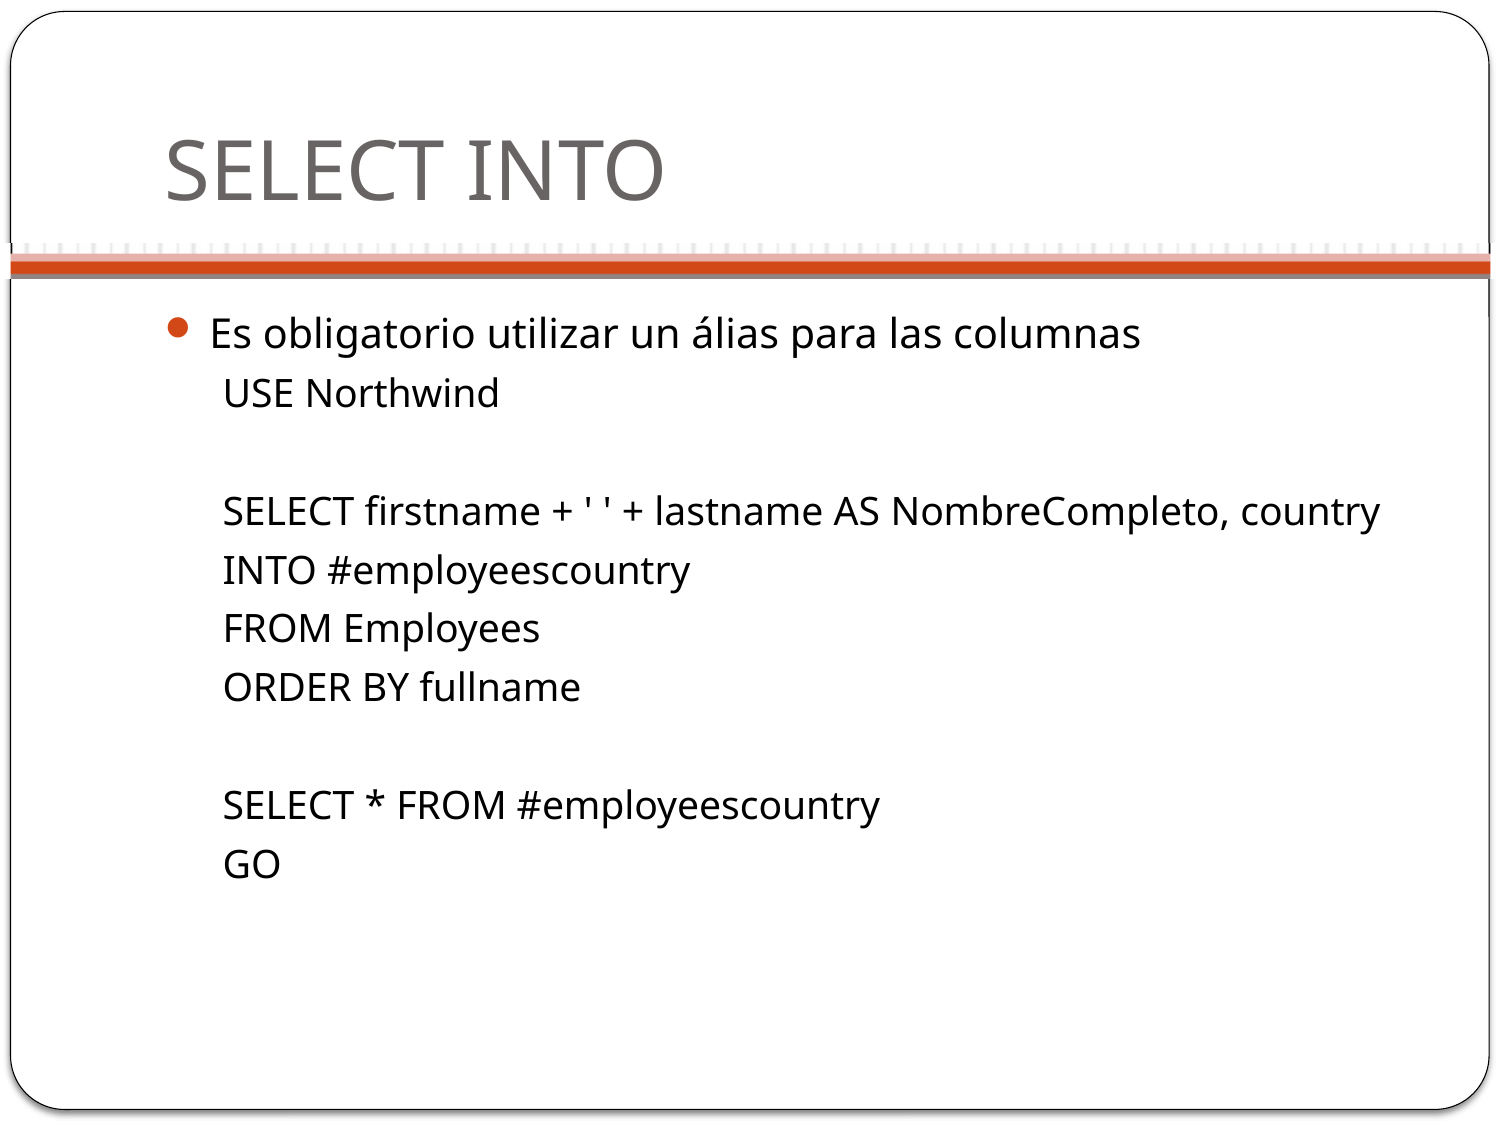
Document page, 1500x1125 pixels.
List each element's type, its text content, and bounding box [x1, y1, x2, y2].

list Es obligatorio utilizar un álias para las columnas USE Northwind SELECT firstname + ' ' + lastname AS NombreCompleto, country INTO #employeescountry FROM Employees ORDER BY fullname SELECT * FROM #employeescountry GO [150, 299, 1412, 941]
title SELECT INTO [150, 45, 1425, 233]
picture [0, 243, 1500, 280]
